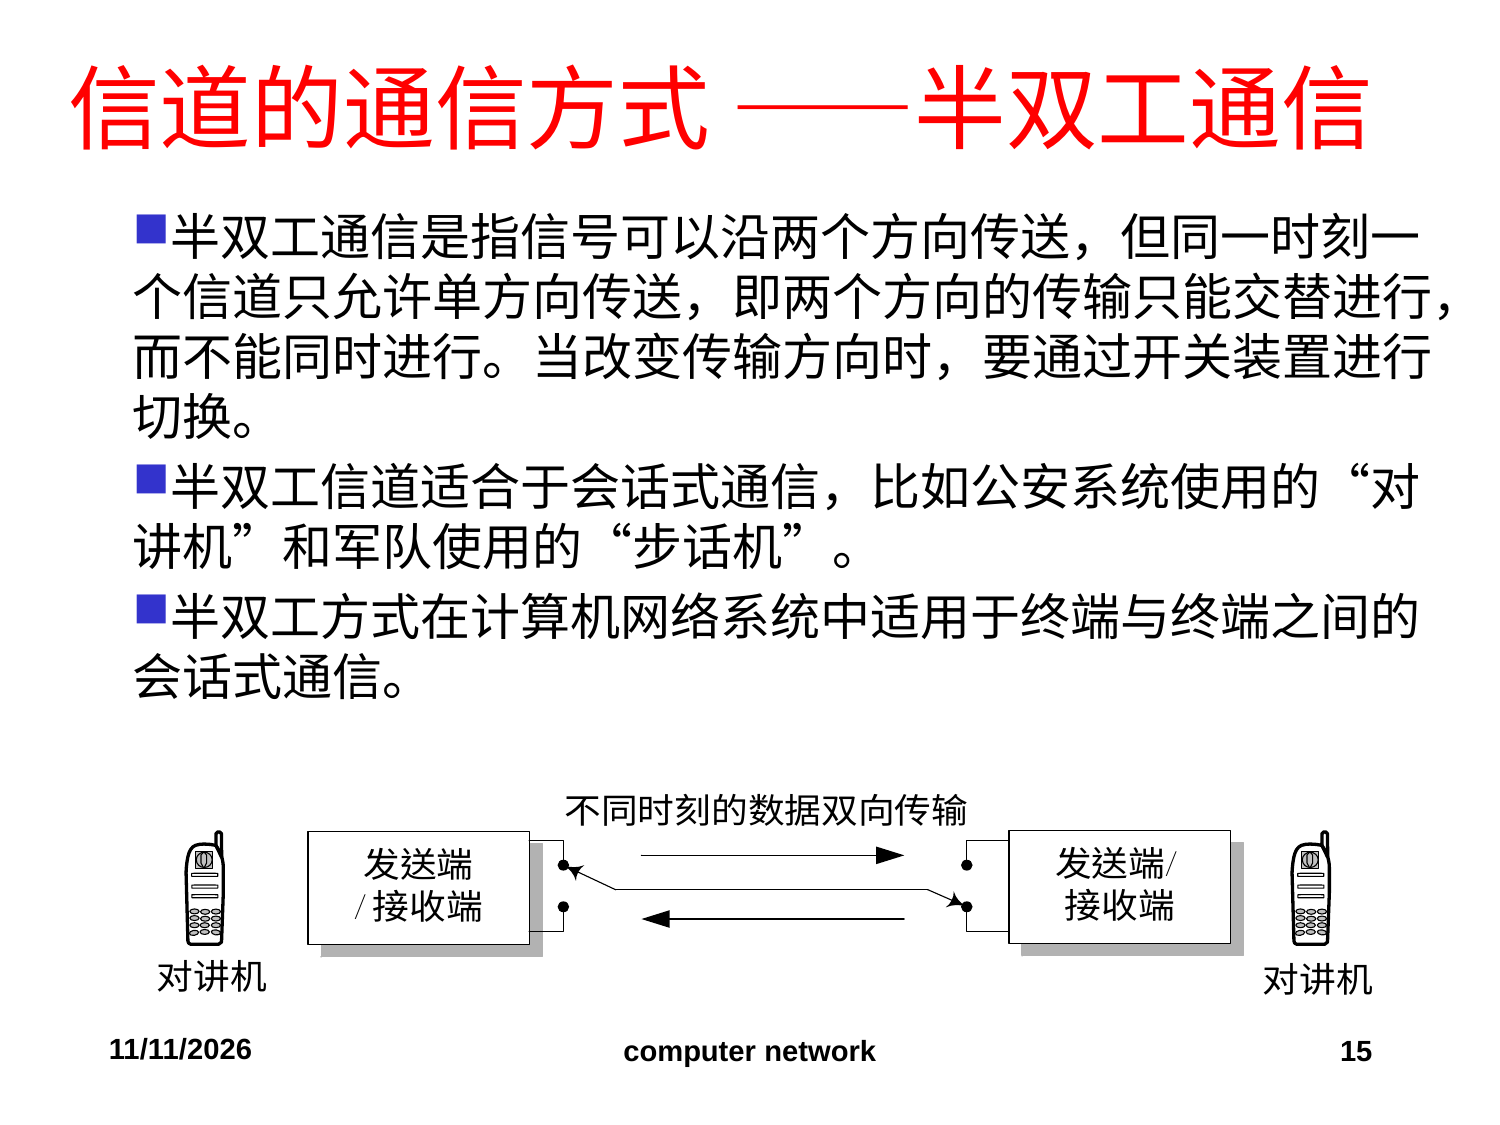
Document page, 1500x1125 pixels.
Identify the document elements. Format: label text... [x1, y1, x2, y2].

title 信道的通信方式 ——半双工通信 [32, 31, 1431, 181]
list 半双工通信是指信号可以沿两个方向传送，但同一时刻一个信道只允许单方向传送，即两个方向的传输只能交替进行，而不能同时进行。当改变传输方向时，要通过开关装置进行切换。 半双工信道适合于会话式通信，比如公安系统使用的“对讲机”和军队使用的“步话机”。 半双工方式在计算机网络系统中适用于终端与终端之间的会话式通信。 [117, 197, 1450, 529]
slide_number 15 [1074, 1025, 1388, 1100]
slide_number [93, 1022, 407, 1098]
footer computer network [512, 1025, 988, 1100]
picture [151, 781, 1379, 1008]
